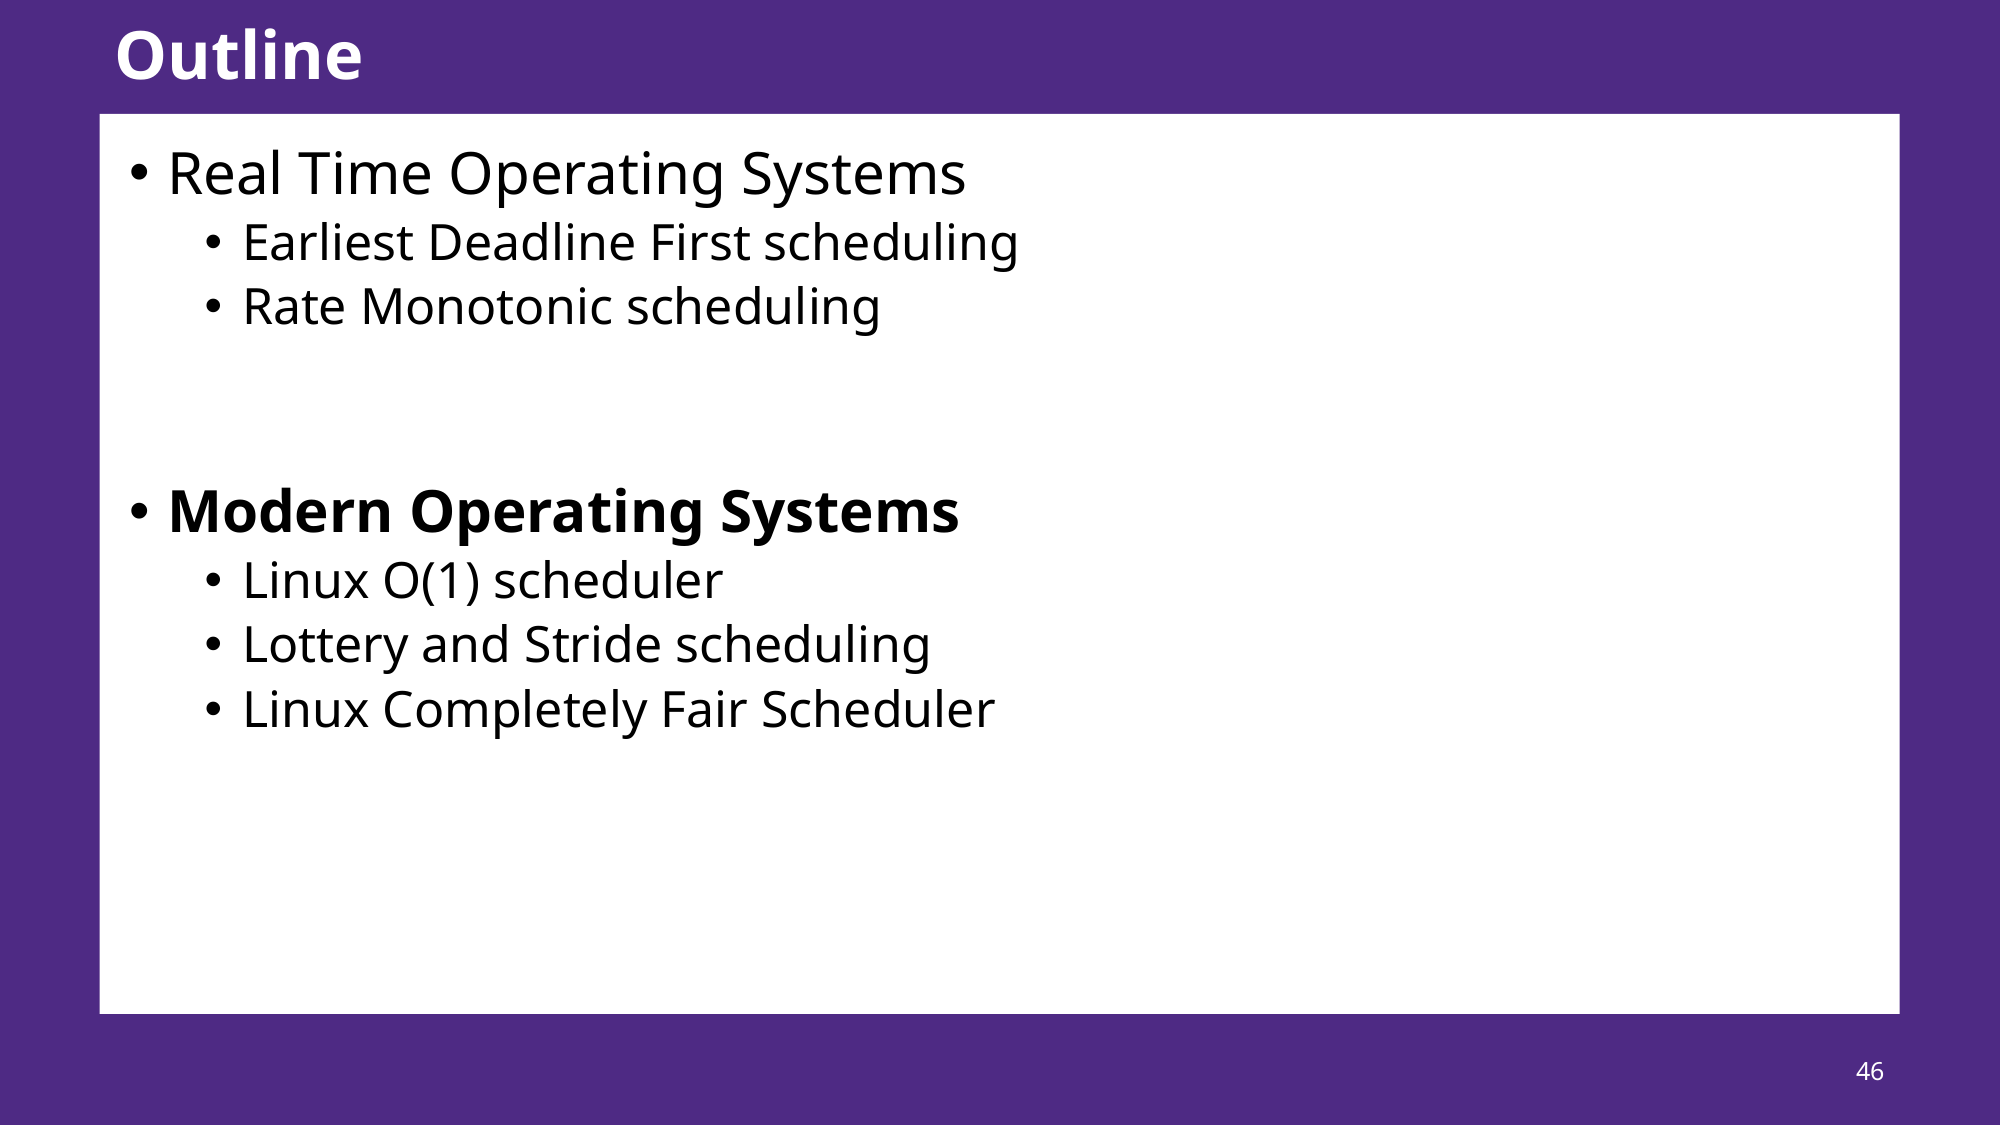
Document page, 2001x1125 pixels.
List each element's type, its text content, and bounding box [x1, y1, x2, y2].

slide_number 46 [1749, 1042, 1900, 1103]
list Real Time Operating Systems Earliest Deadline First scheduling Rate Monotonic scheduling Modern Operating Systems Linux O(1) scheduler Lottery and Stride scheduling Linux Completely Fair Scheduler [99, 114, 1900, 1014]
title Outline [99, 1, 1900, 114]
